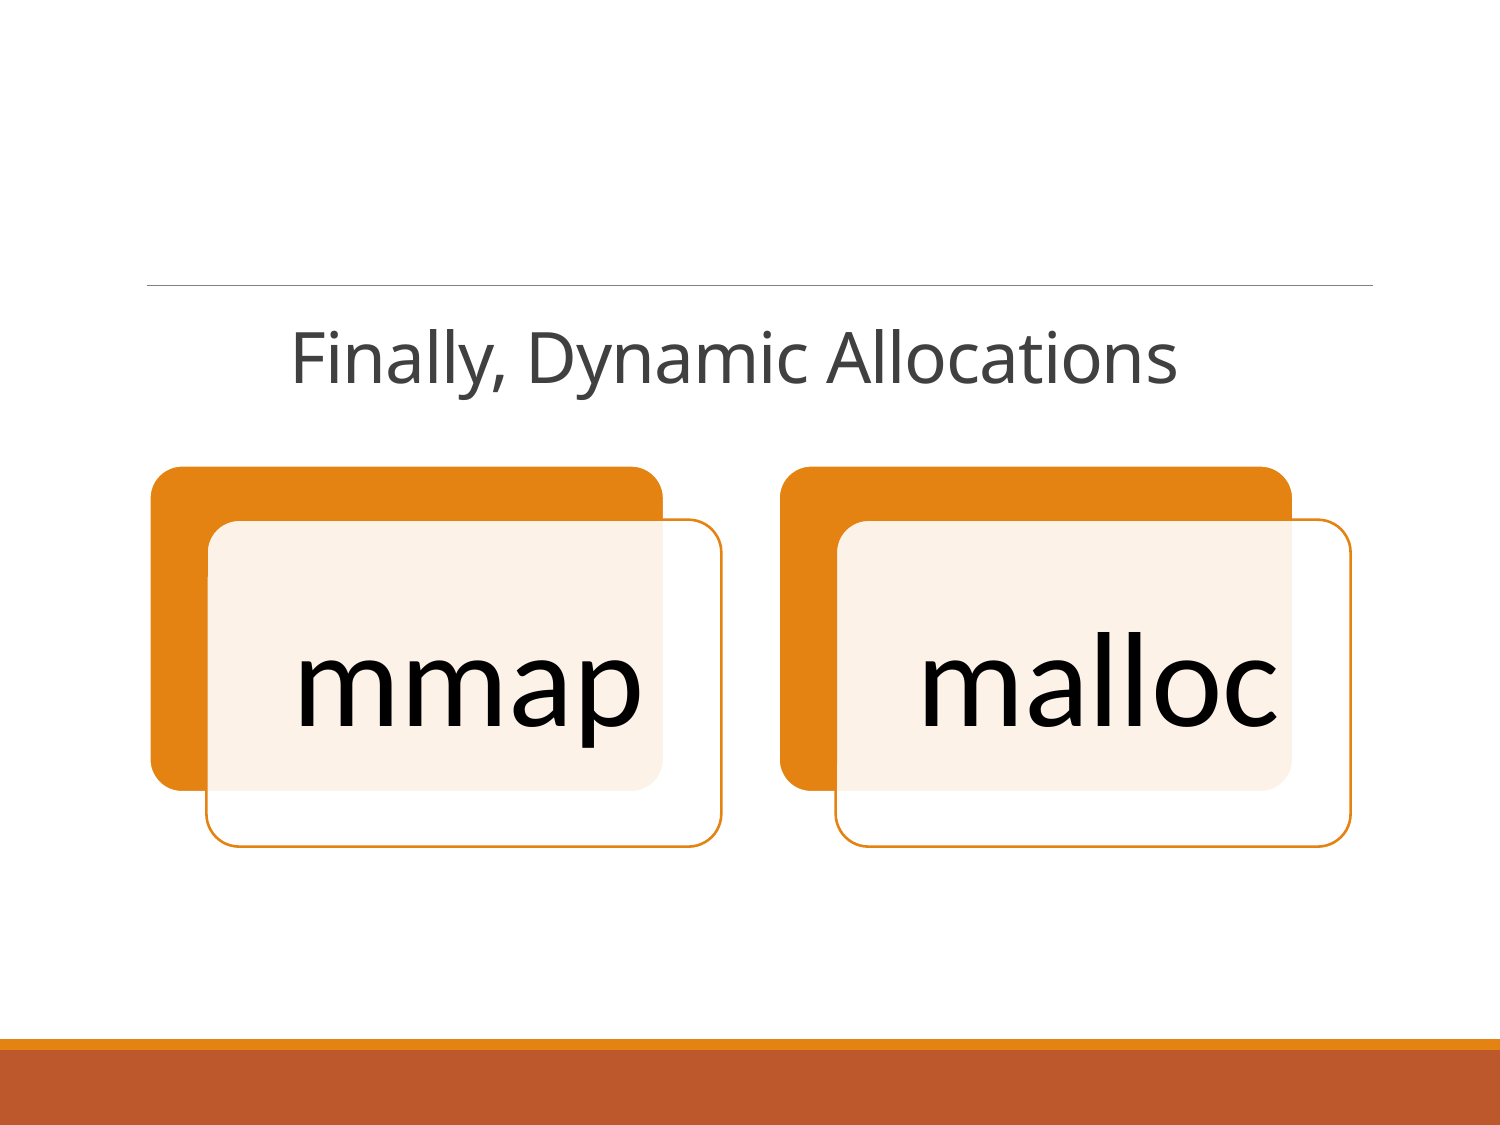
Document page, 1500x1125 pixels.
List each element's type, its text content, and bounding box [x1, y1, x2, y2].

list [118, 464, 1382, 848]
title Finally, Dynamic Allocations [274, 259, 1226, 406]
